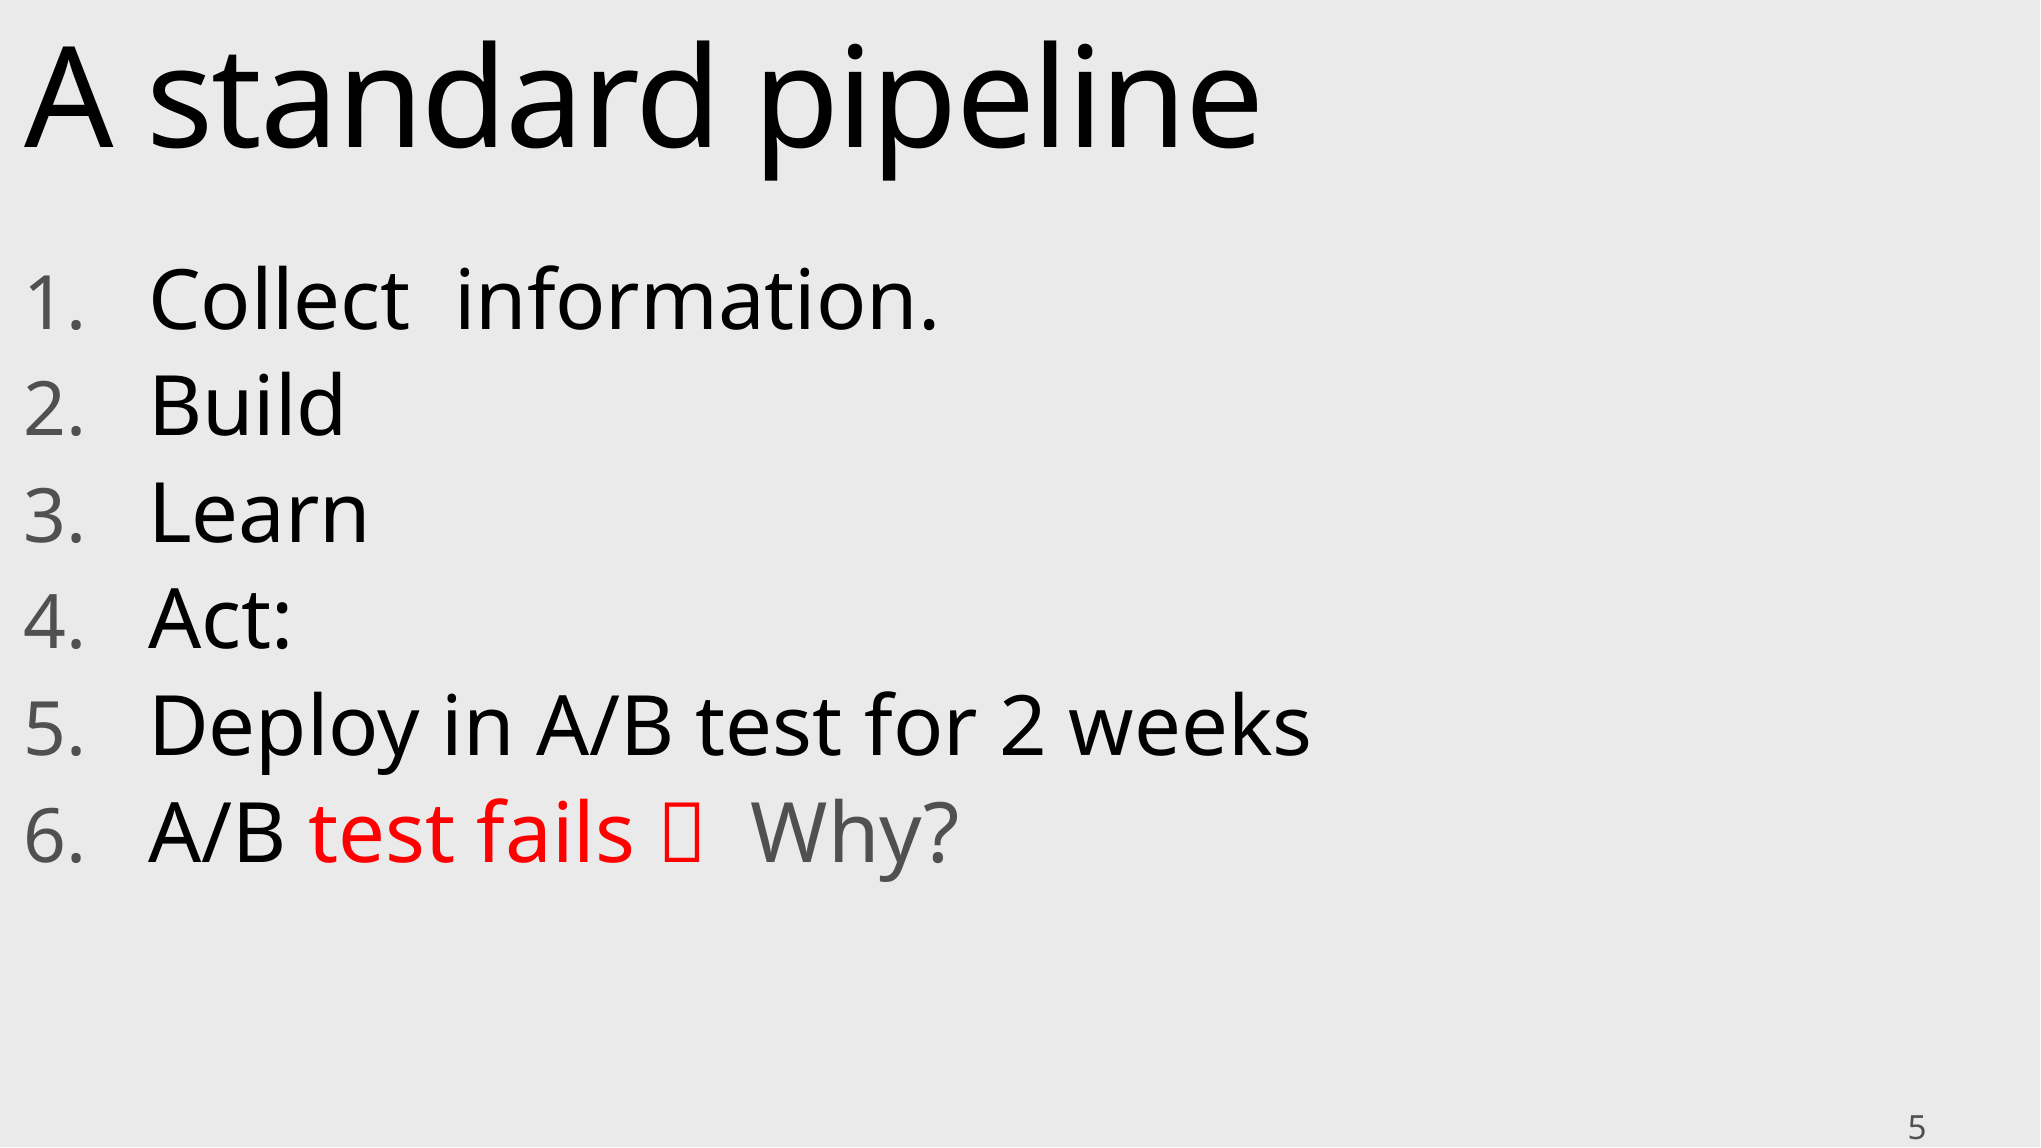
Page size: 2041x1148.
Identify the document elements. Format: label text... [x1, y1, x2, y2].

title A standard pipeline [1, 11, 1867, 137]
